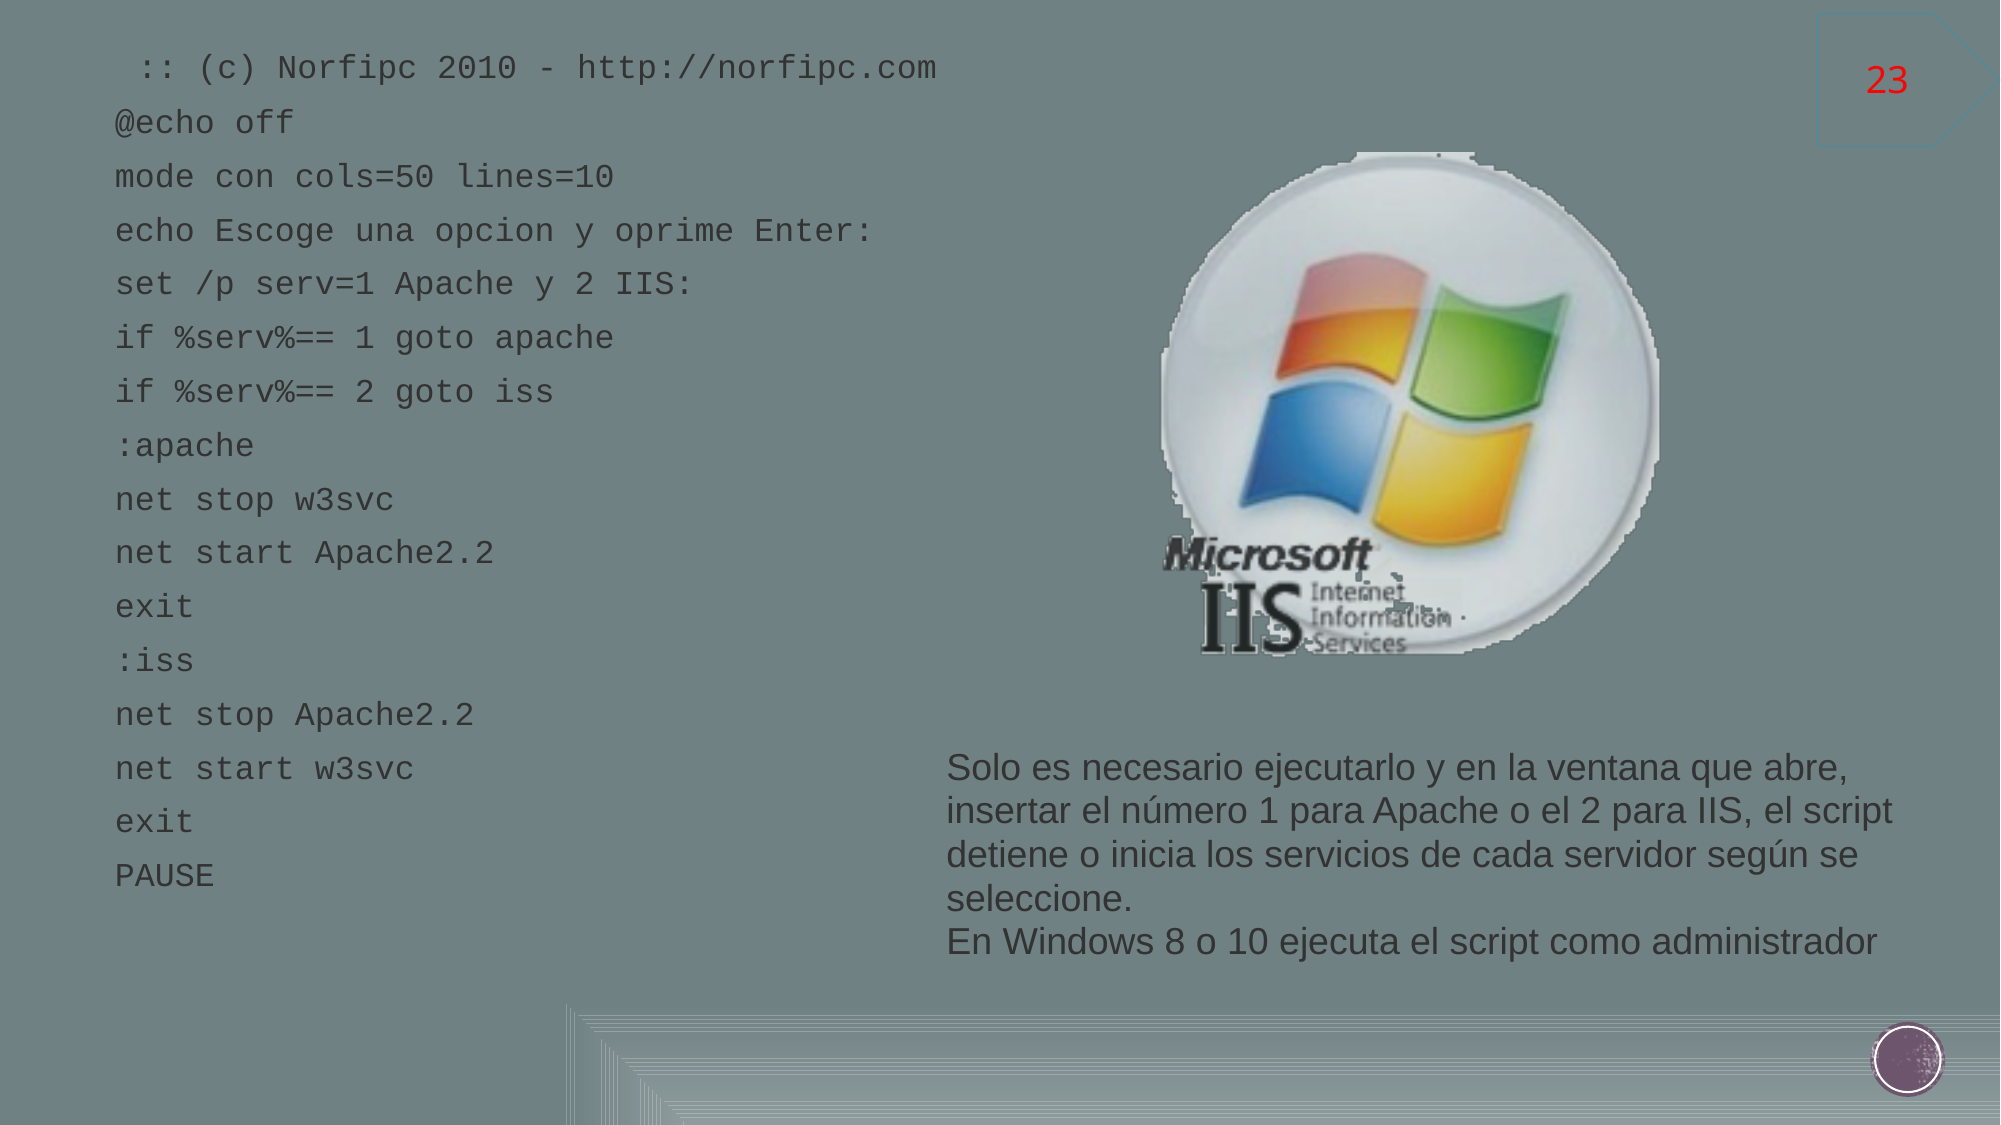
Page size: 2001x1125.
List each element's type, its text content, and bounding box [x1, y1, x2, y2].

picture [1139, 154, 1680, 668]
text_box Solo es necesario ejecutarlo y en la ventana que abre, insertar el número 1 para Apache o el 2 para IIS, el script detiene o inicia los servicios de cada servidor según se seleccione. En Windows 8 o 10 ejecuta el script como administrador [931, 736, 1933, 970]
text_box :: (c) Norfipc 2010 - http://norfipc.com @echo off mode con cols=50 lines=10 echo Escoge una opcion y oprime Enter: set /p serv=1 Apache y 2 IIS: if %serv%== 1 goto apache if %serv%== 2 goto iss :apache net stop w3svc net start Apache2.2 exit :iss net stop Apache2.2 net start w3svc exit PAUSE [100, 43, 1479, 901]
